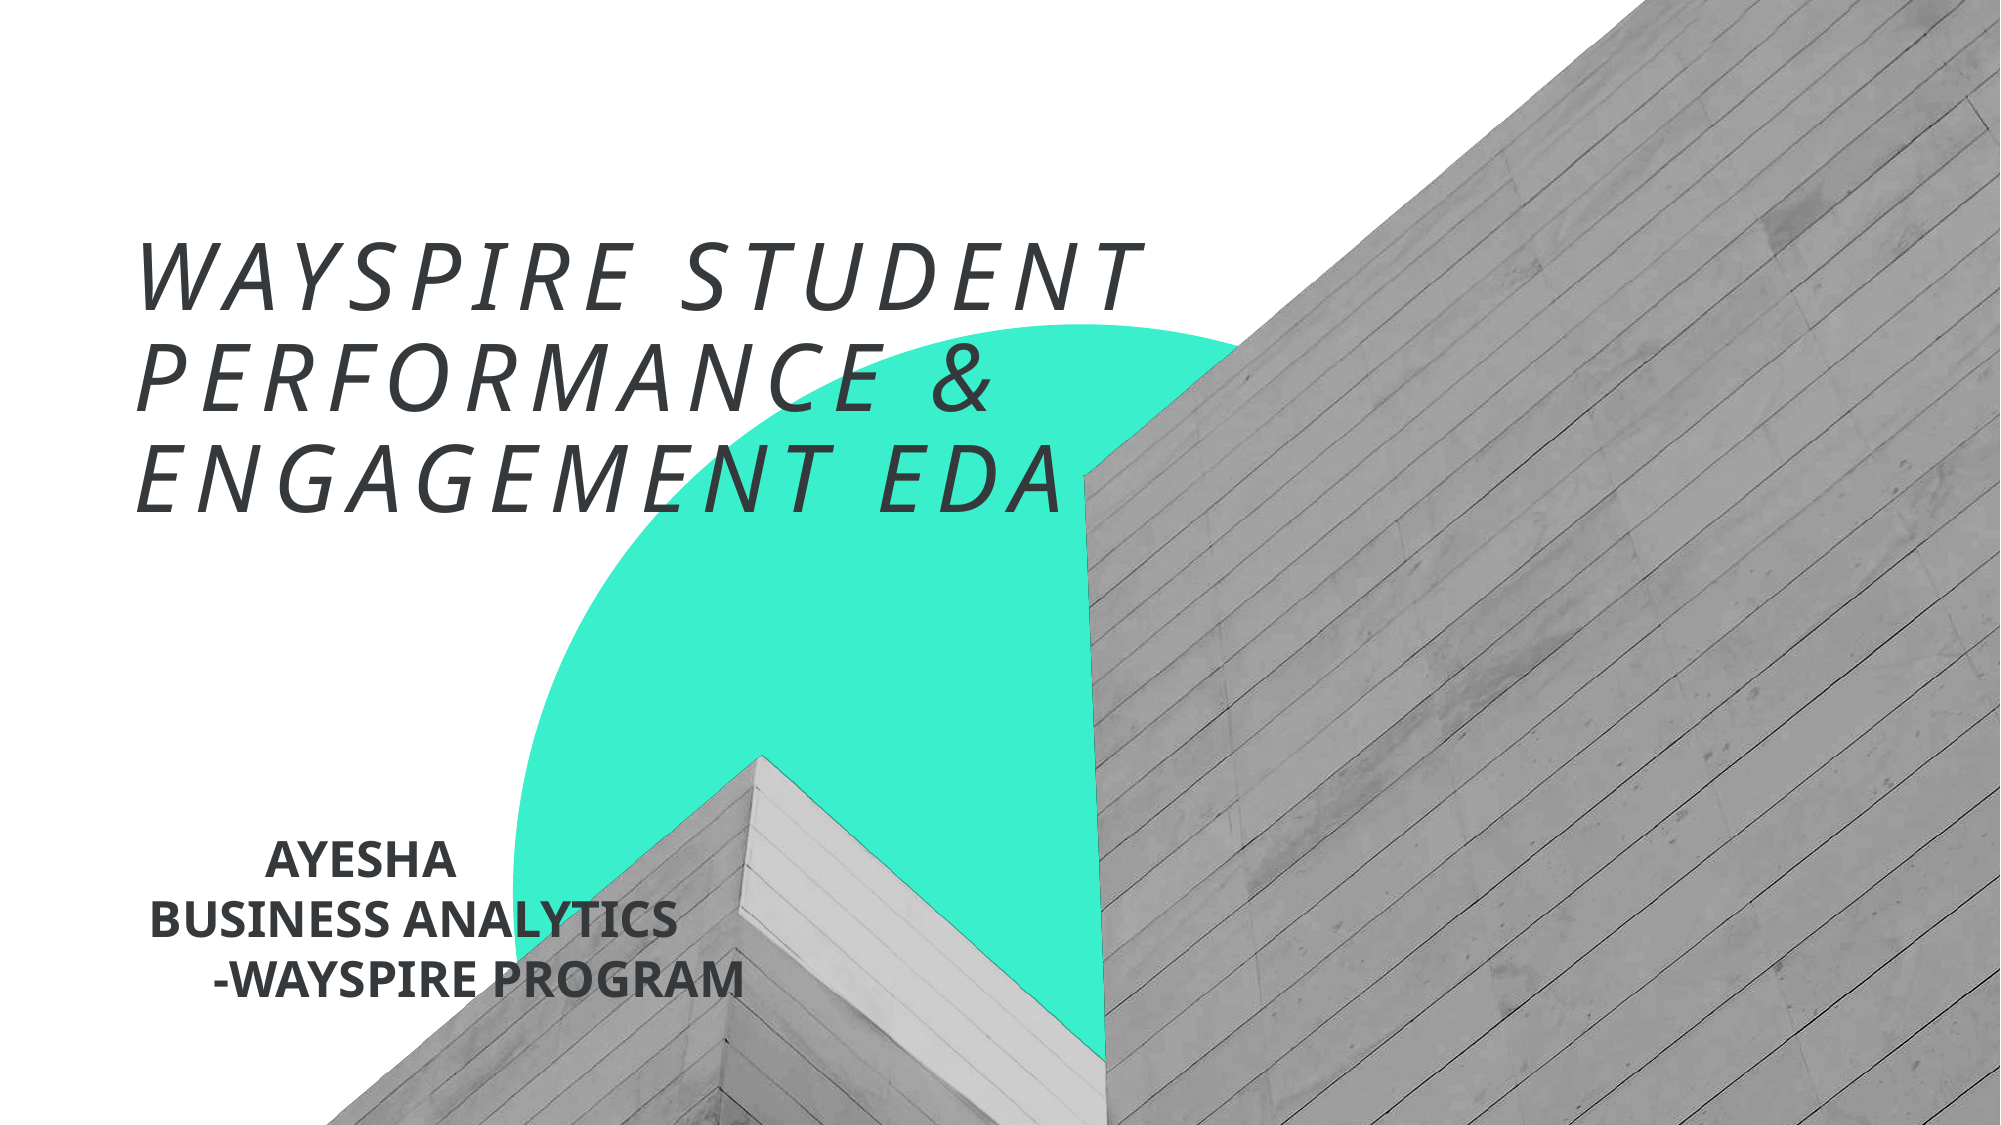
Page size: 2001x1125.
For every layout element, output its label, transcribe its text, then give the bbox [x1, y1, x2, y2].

title Wayspire Student Performance & Engagement EDA [133, 229, 1243, 792]
picture [124, 0, 2000, 1125]
text_box AYESHA BUSINESS ANALYTICS -WAYSPIRE PROGRAM [133, 819, 1571, 1015]
